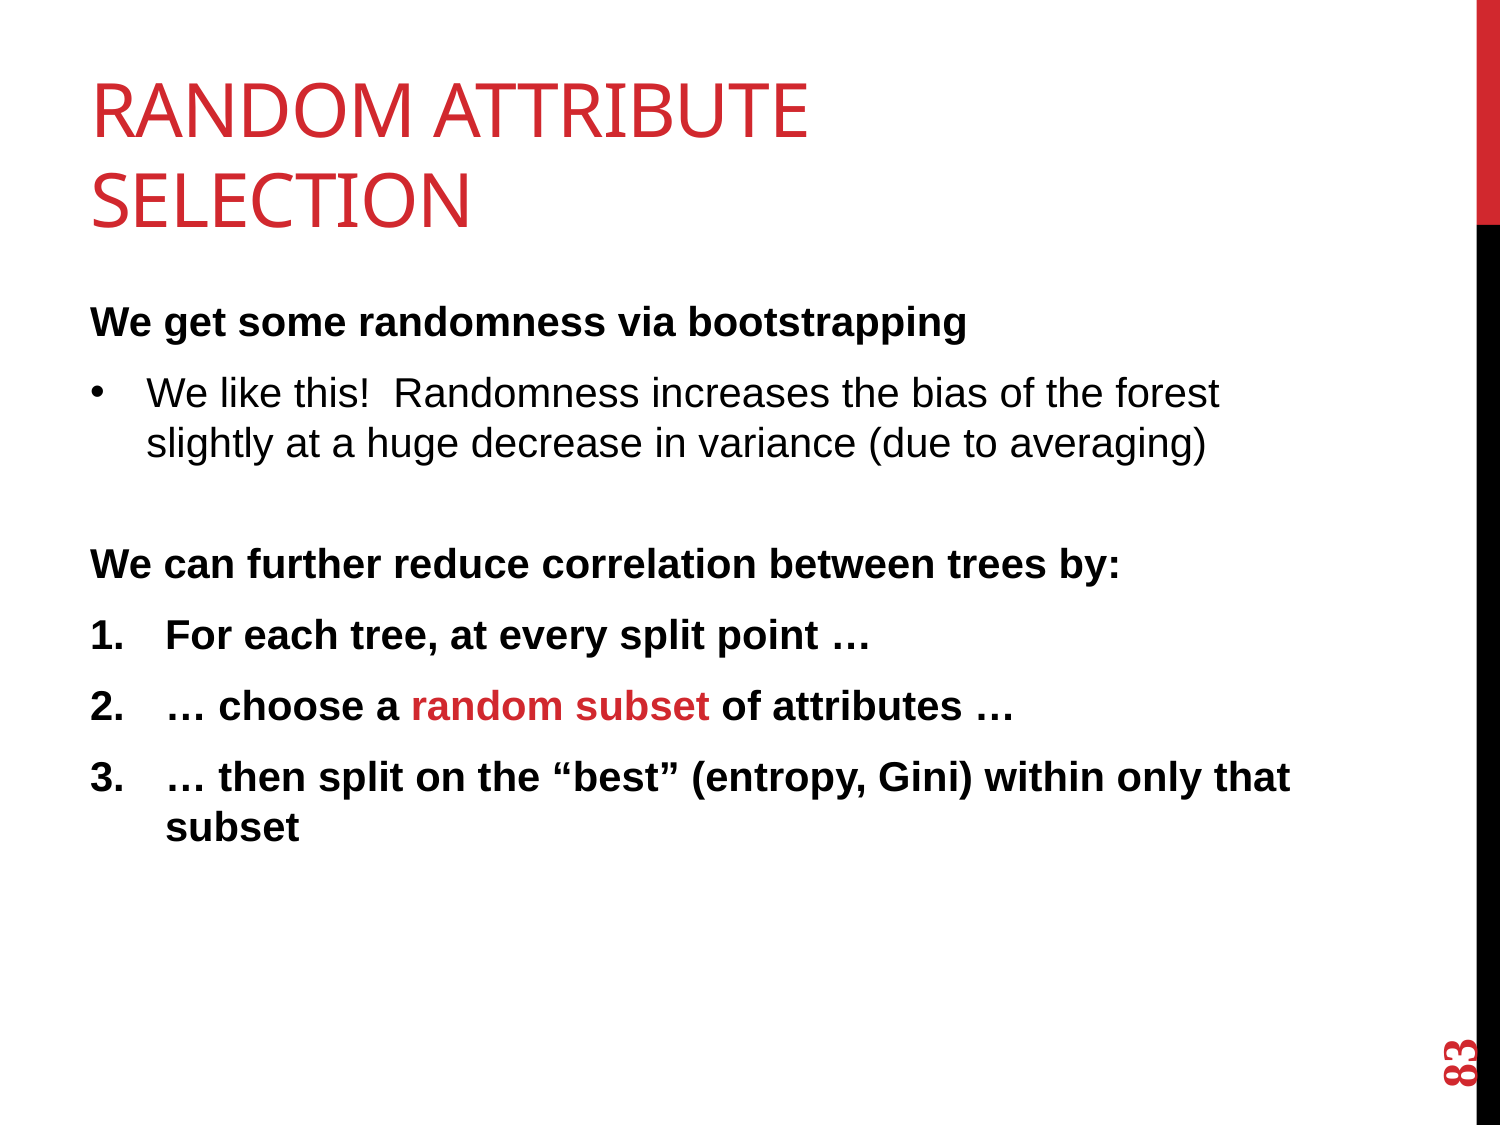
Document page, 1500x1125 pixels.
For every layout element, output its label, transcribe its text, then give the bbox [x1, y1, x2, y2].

title Random Attribute selection [75, 25, 1025, 250]
list We get some randomness via bootstrapping We like this! Randomness increases the bias of the forest slightly at a huge decrease in variance (due to averaging) We can further reduce correlation between trees by: For each tree, at every split point … … choose a random subset of attributes … … then split on the “best” (entropy, Gini) within only that subset [75, 287, 1325, 1005]
slide_number 83 [1427, 887, 1488, 1104]
